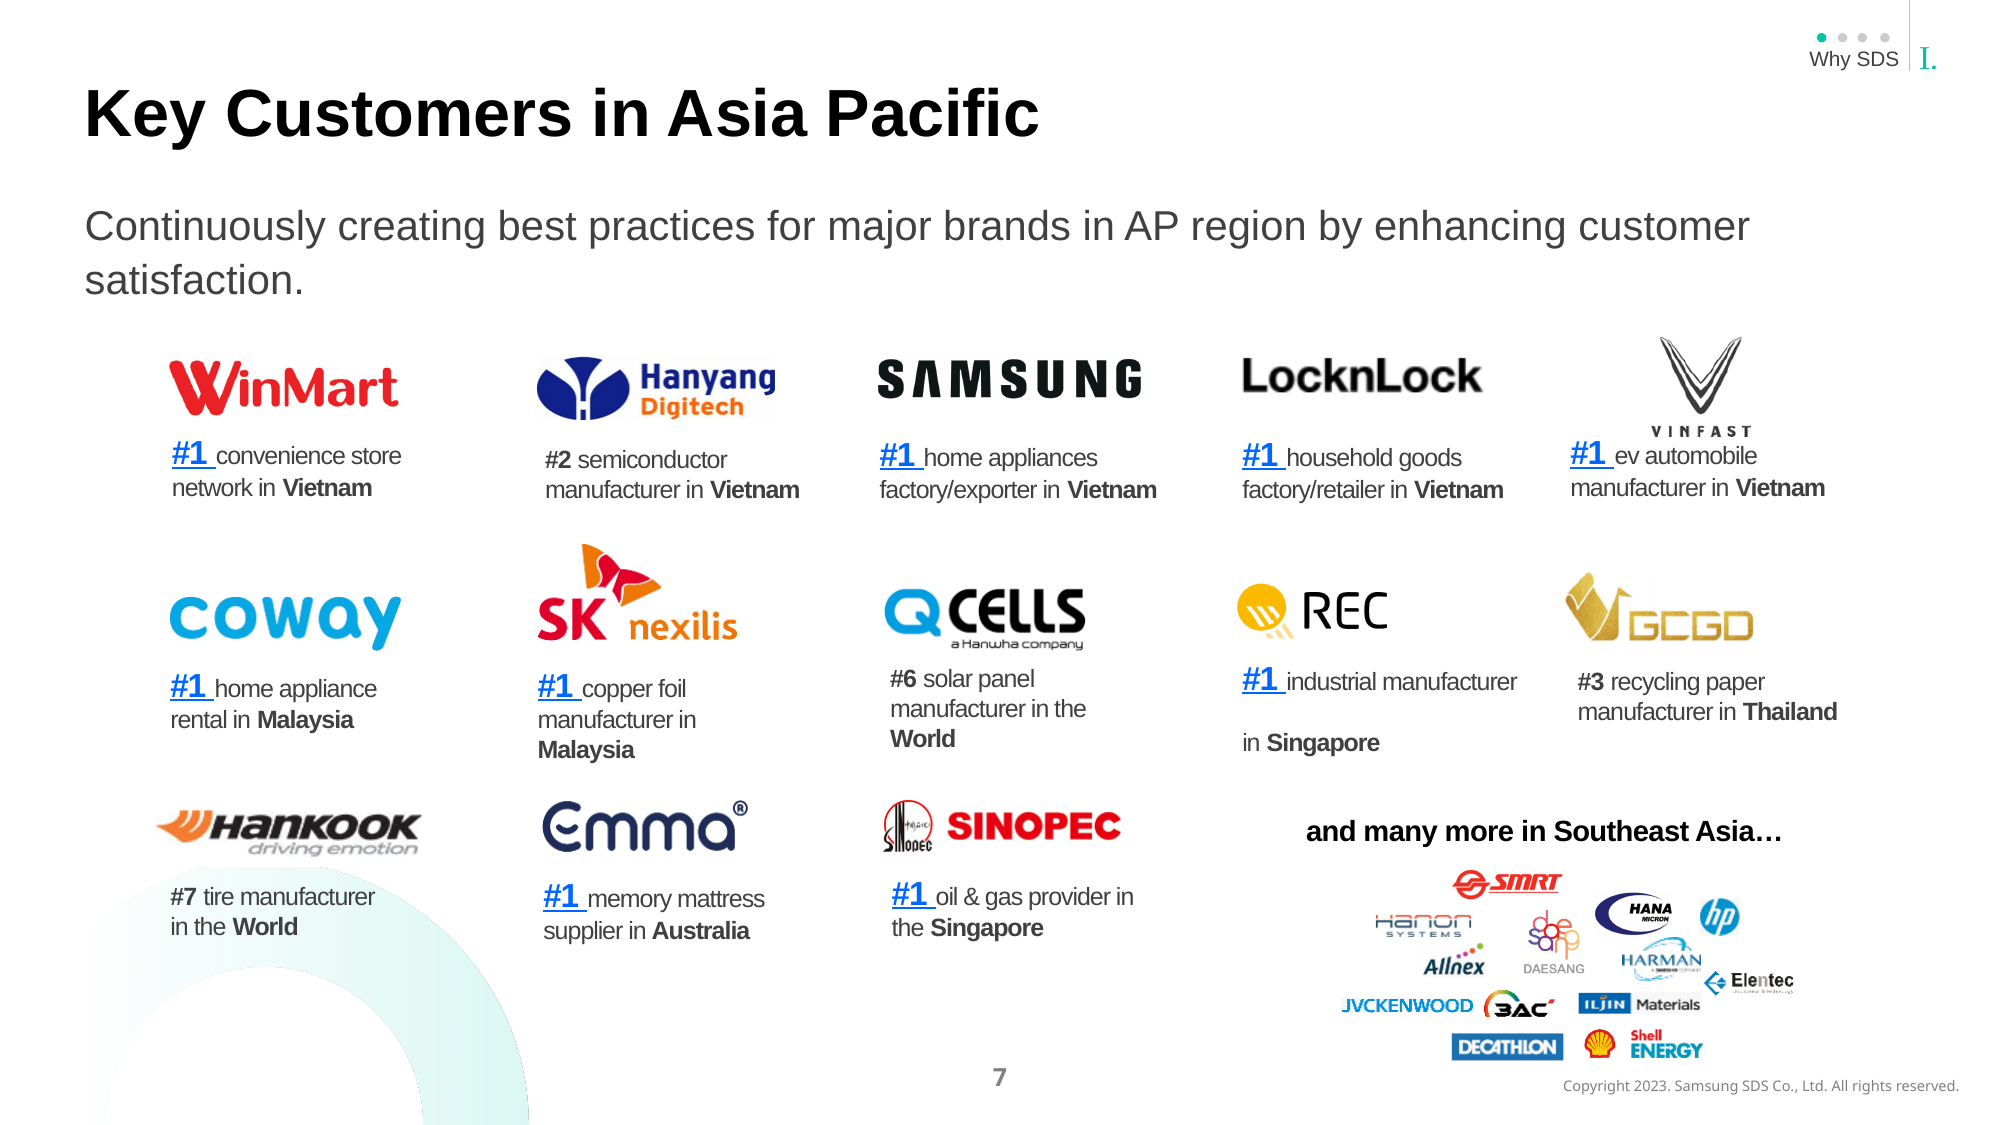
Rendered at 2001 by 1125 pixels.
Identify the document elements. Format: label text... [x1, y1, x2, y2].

picture [0, 861, 529, 1125]
text_box Continuously creating best practices for major brands in AP region by enhancing customer satisfaction. [84, 193, 1883, 304]
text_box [1808, 0, 1939, 77]
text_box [142, 333, 1883, 1061]
text_box Key Customers in Asia Pacific [84, 69, 1632, 150]
